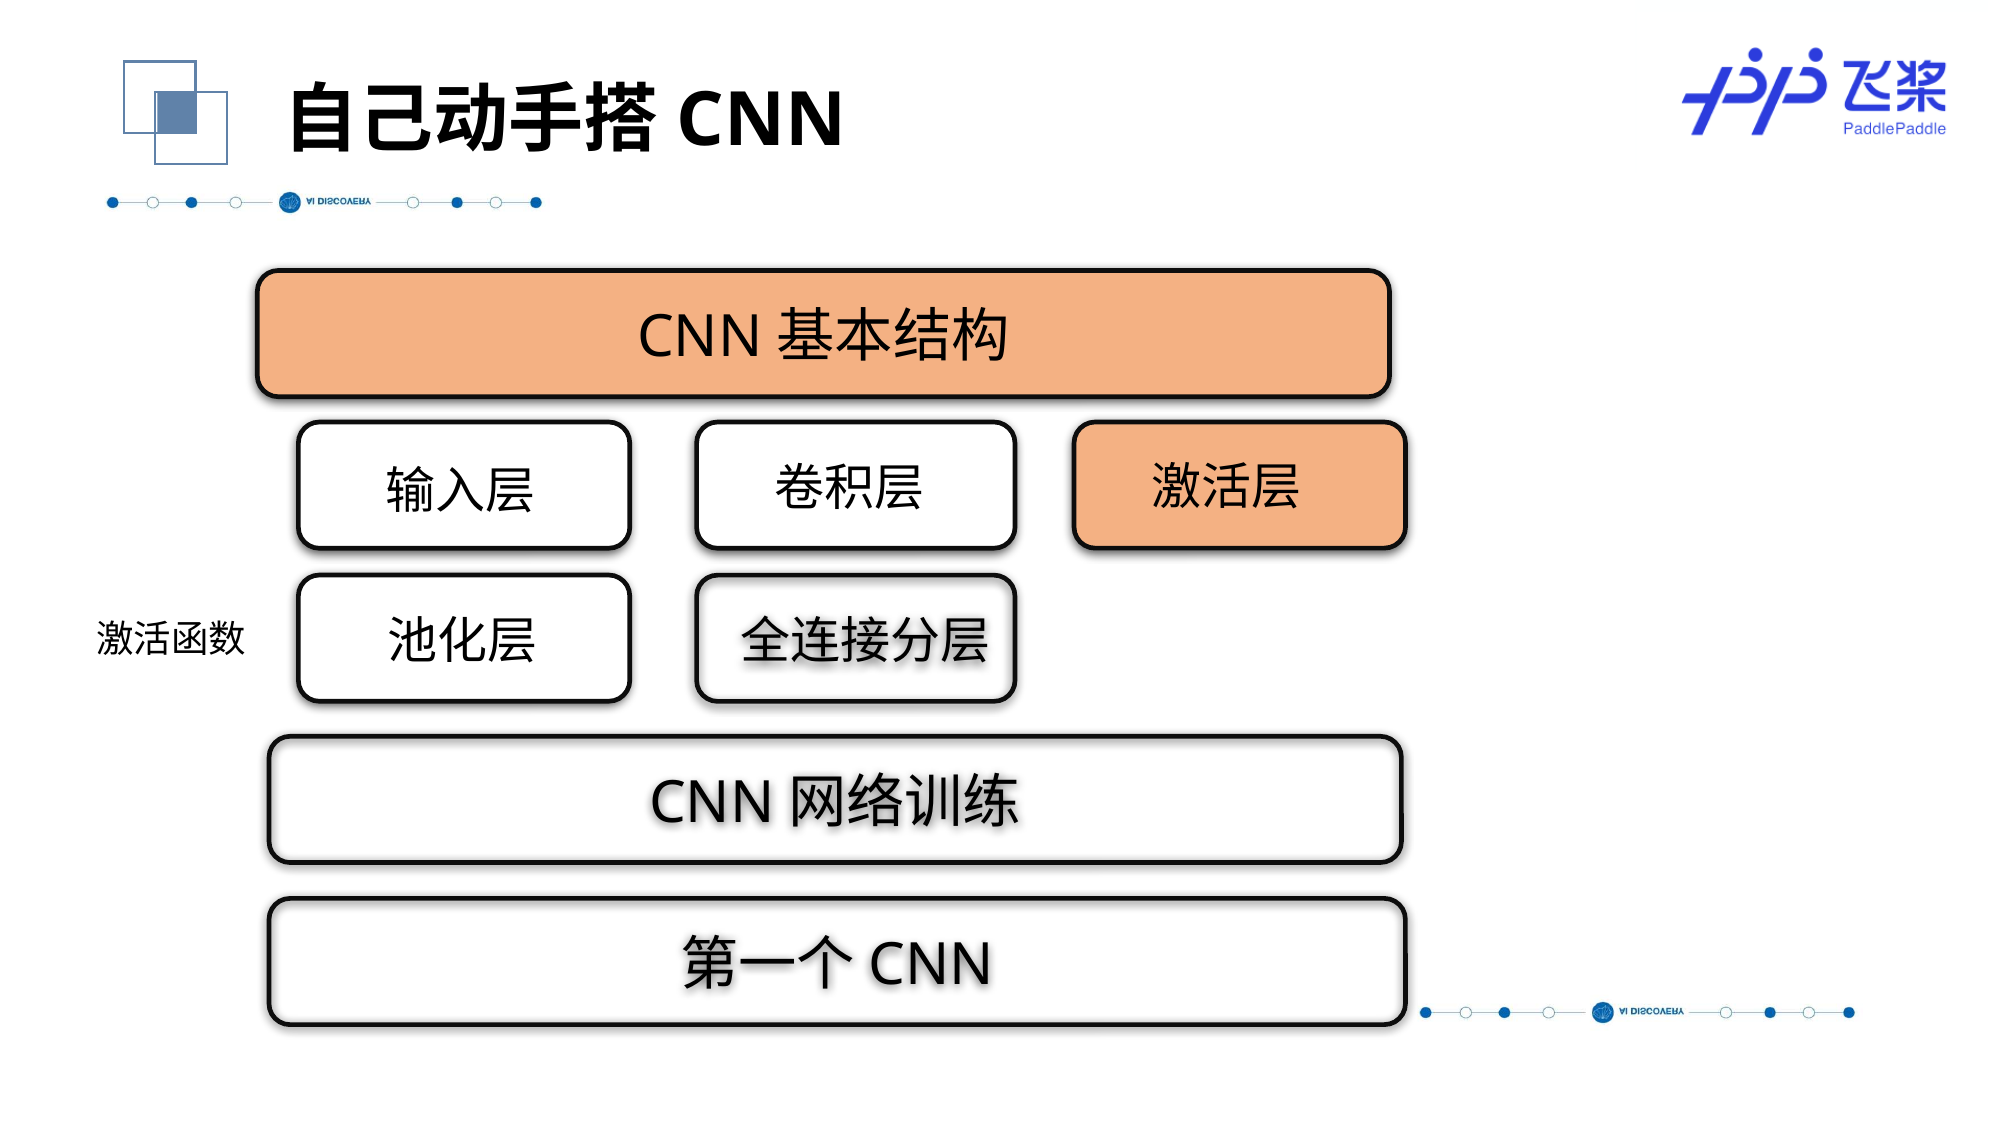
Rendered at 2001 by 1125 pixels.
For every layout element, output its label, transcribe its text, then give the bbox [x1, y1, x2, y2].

text_box CNN网络训练 [269, 736, 1402, 863]
text_box CNN基本结构 [257, 270, 1390, 397]
text_box 全连接分层 [696, 575, 1016, 702]
text_box 第一个CNN [268, 898, 1406, 1025]
text_box 激活函数 [81, 607, 269, 668]
picture [1408, 990, 1863, 1039]
picture [1635, 0, 1988, 173]
text_box 池化层 [298, 575, 630, 702]
text_box 输入层 [298, 422, 630, 549]
text_box 自己动手搭CNN [269, 62, 958, 168]
text_box 激活层 [1074, 422, 1406, 549]
text_box 卷积层 [696, 422, 1016, 549]
picture [95, 180, 550, 229]
